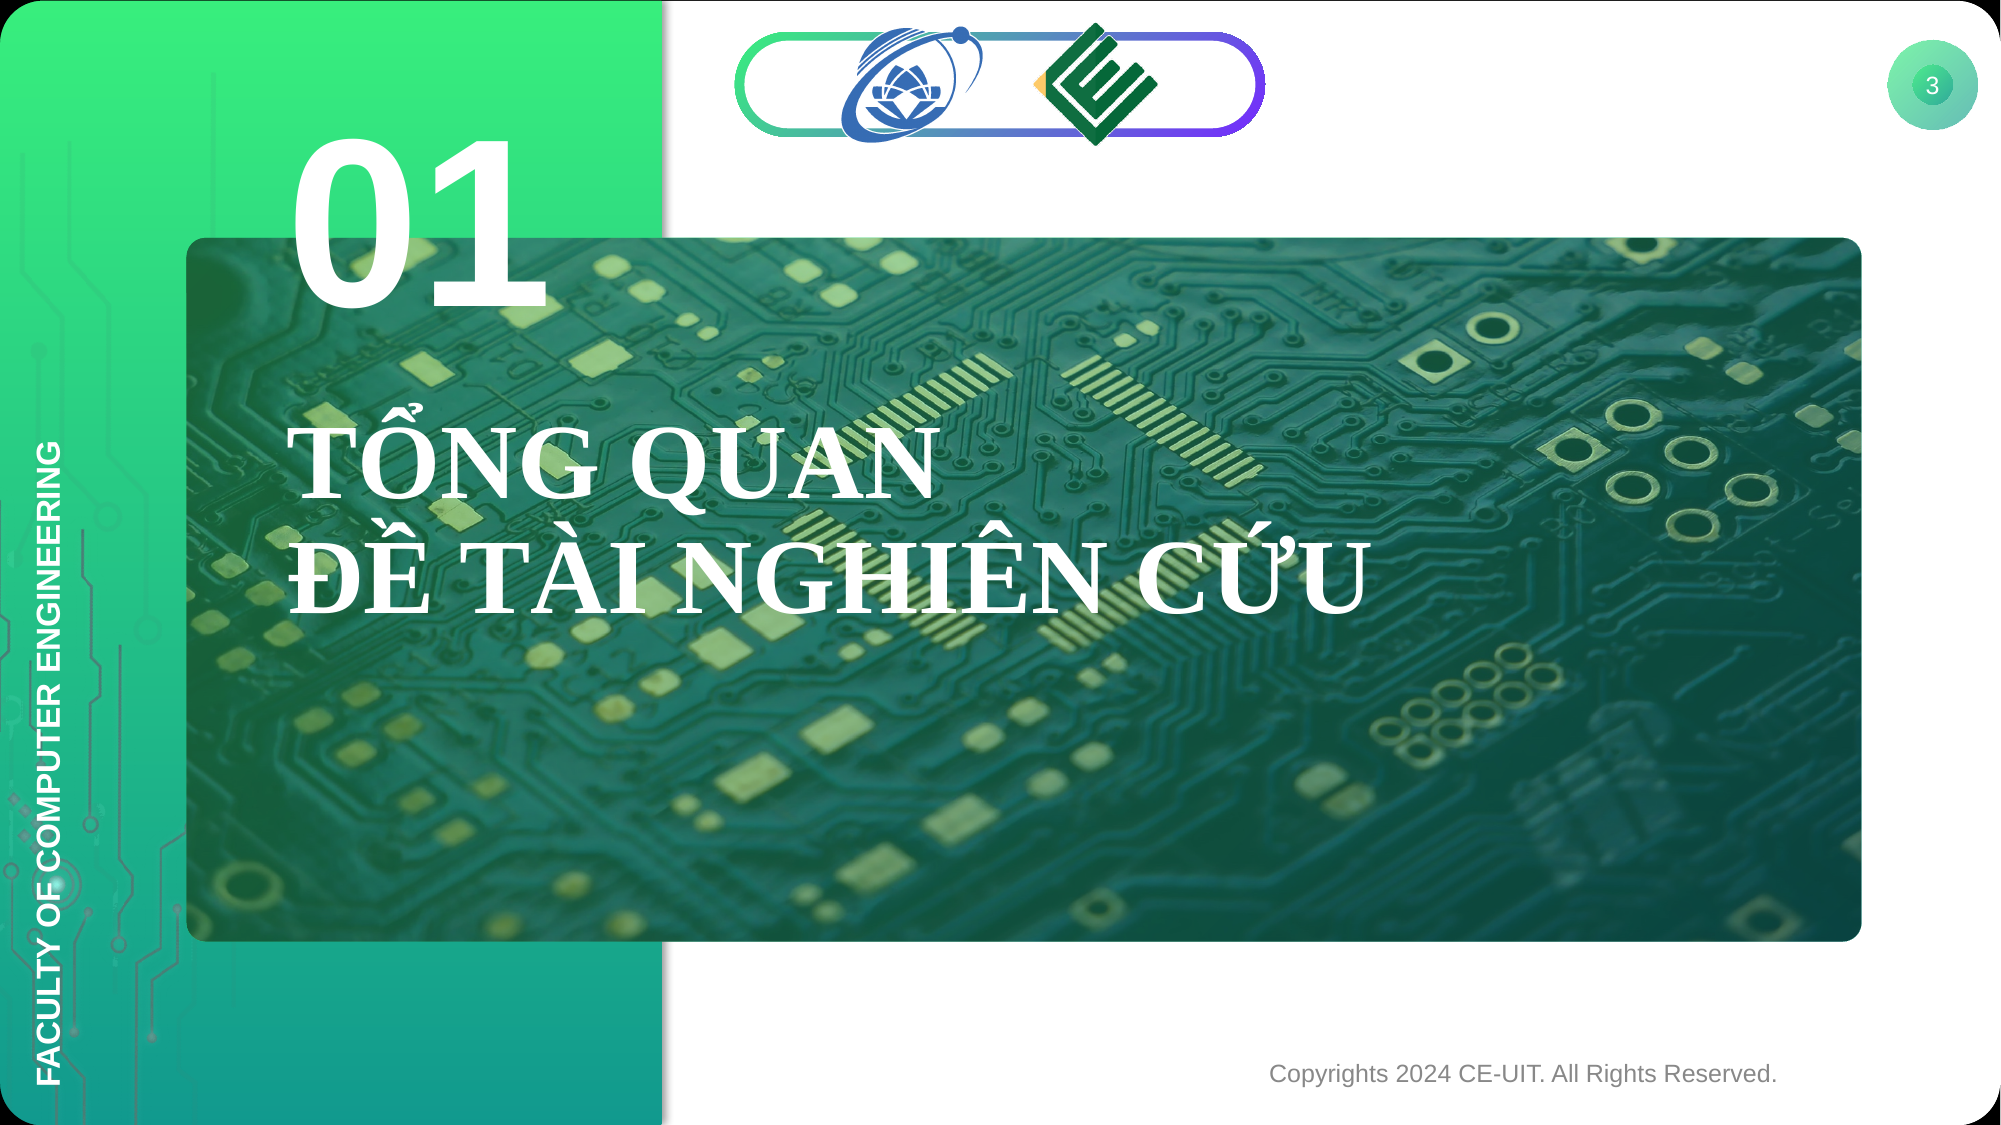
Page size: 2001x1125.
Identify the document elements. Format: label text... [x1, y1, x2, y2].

slide_number 3 [1707, 54, 2000, 115]
picture [0, 1, 291, 1125]
list 01 [271, 92, 608, 385]
picture [1031, 21, 1160, 148]
footer Copyrights 2024 CE-UIT. All Rights Reserved. [1186, 1042, 1862, 1103]
picture [840, 25, 984, 144]
title TỔNG QUAN ĐỀ TÀI NGHIÊN CỨU [271, 397, 1777, 645]
